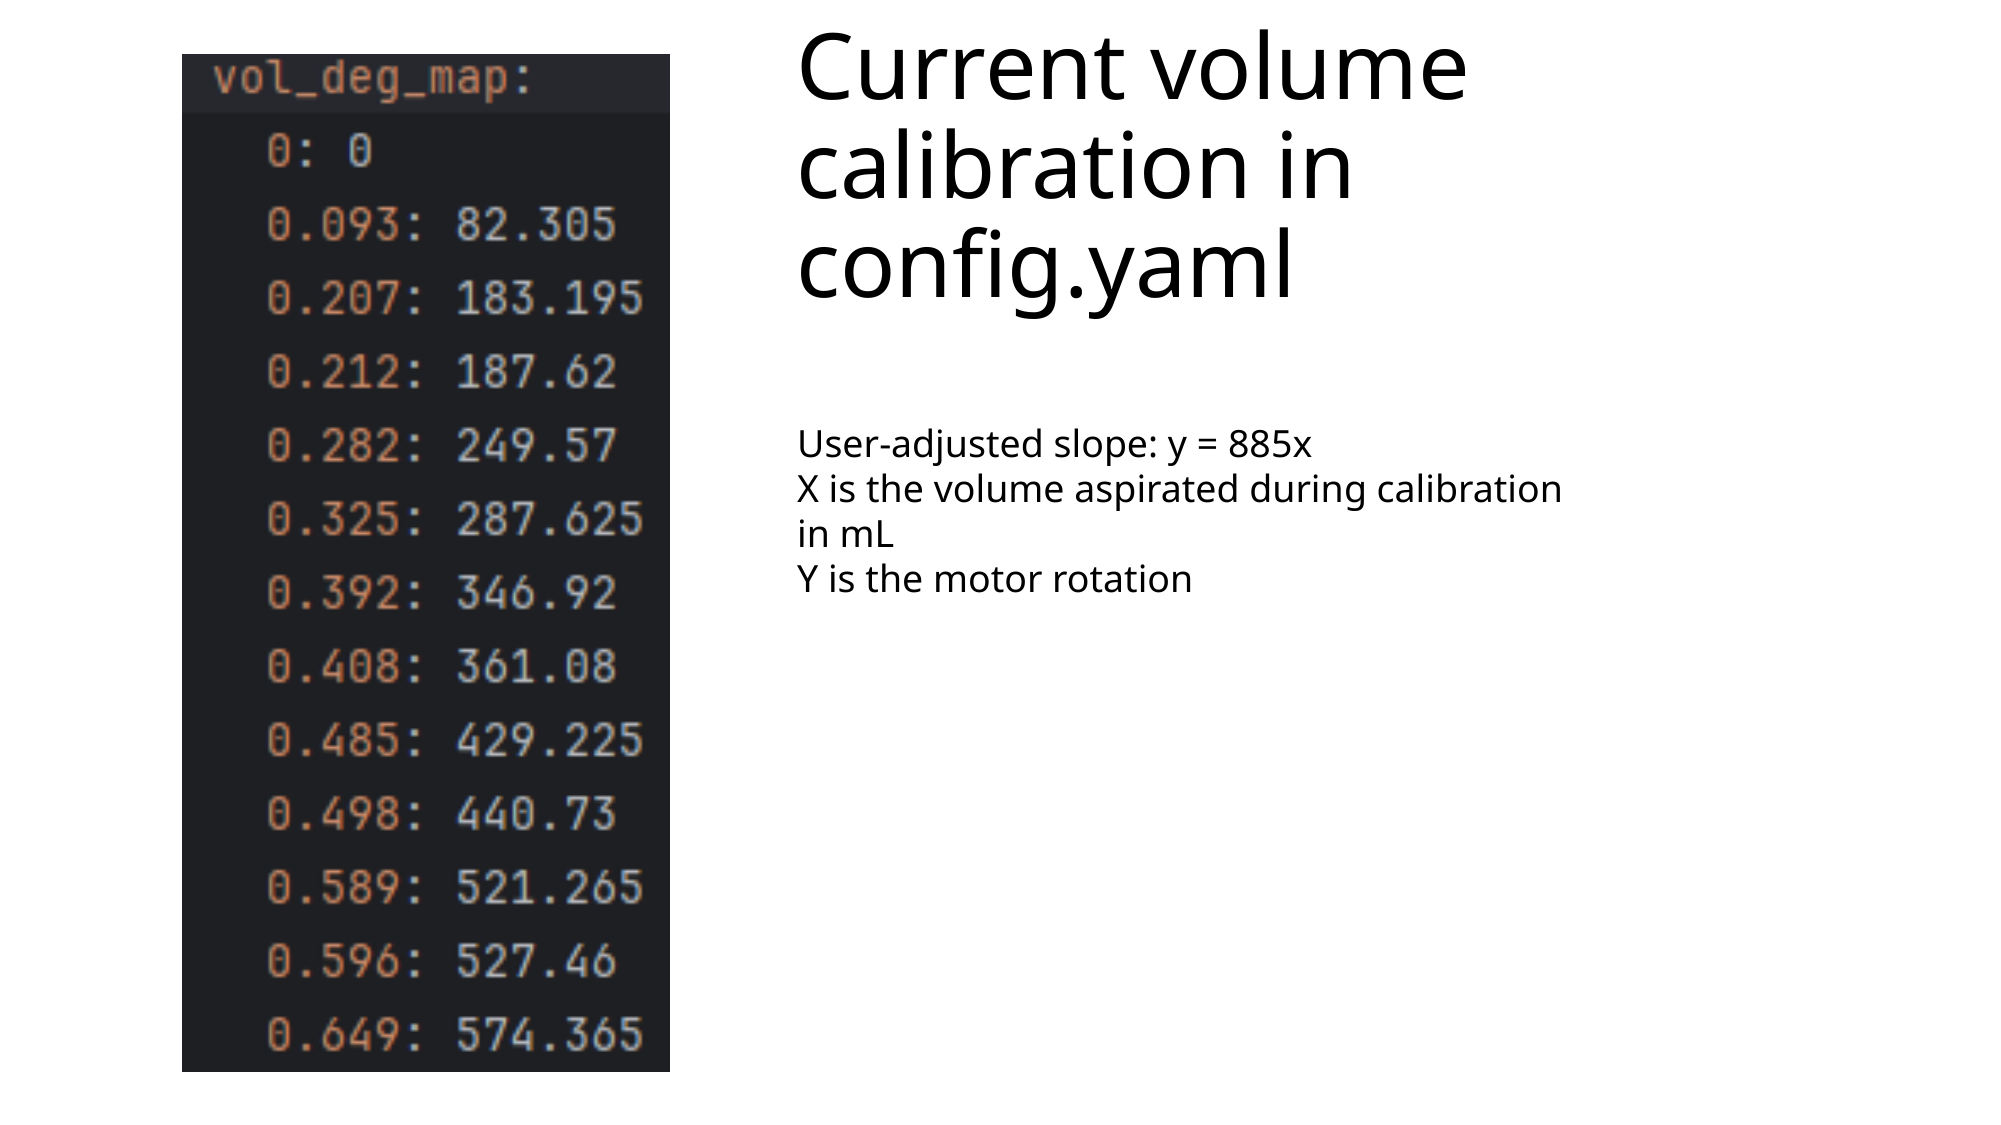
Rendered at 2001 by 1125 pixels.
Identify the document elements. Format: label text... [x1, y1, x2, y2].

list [181, 54, 671, 1073]
title Current volume calibration in config.yaml [781, 59, 1863, 278]
text_box User-adjusted slope: y = 885x X is the volume aspirated during calibration in mL Y is the motor rotation [782, 412, 1612, 608]
